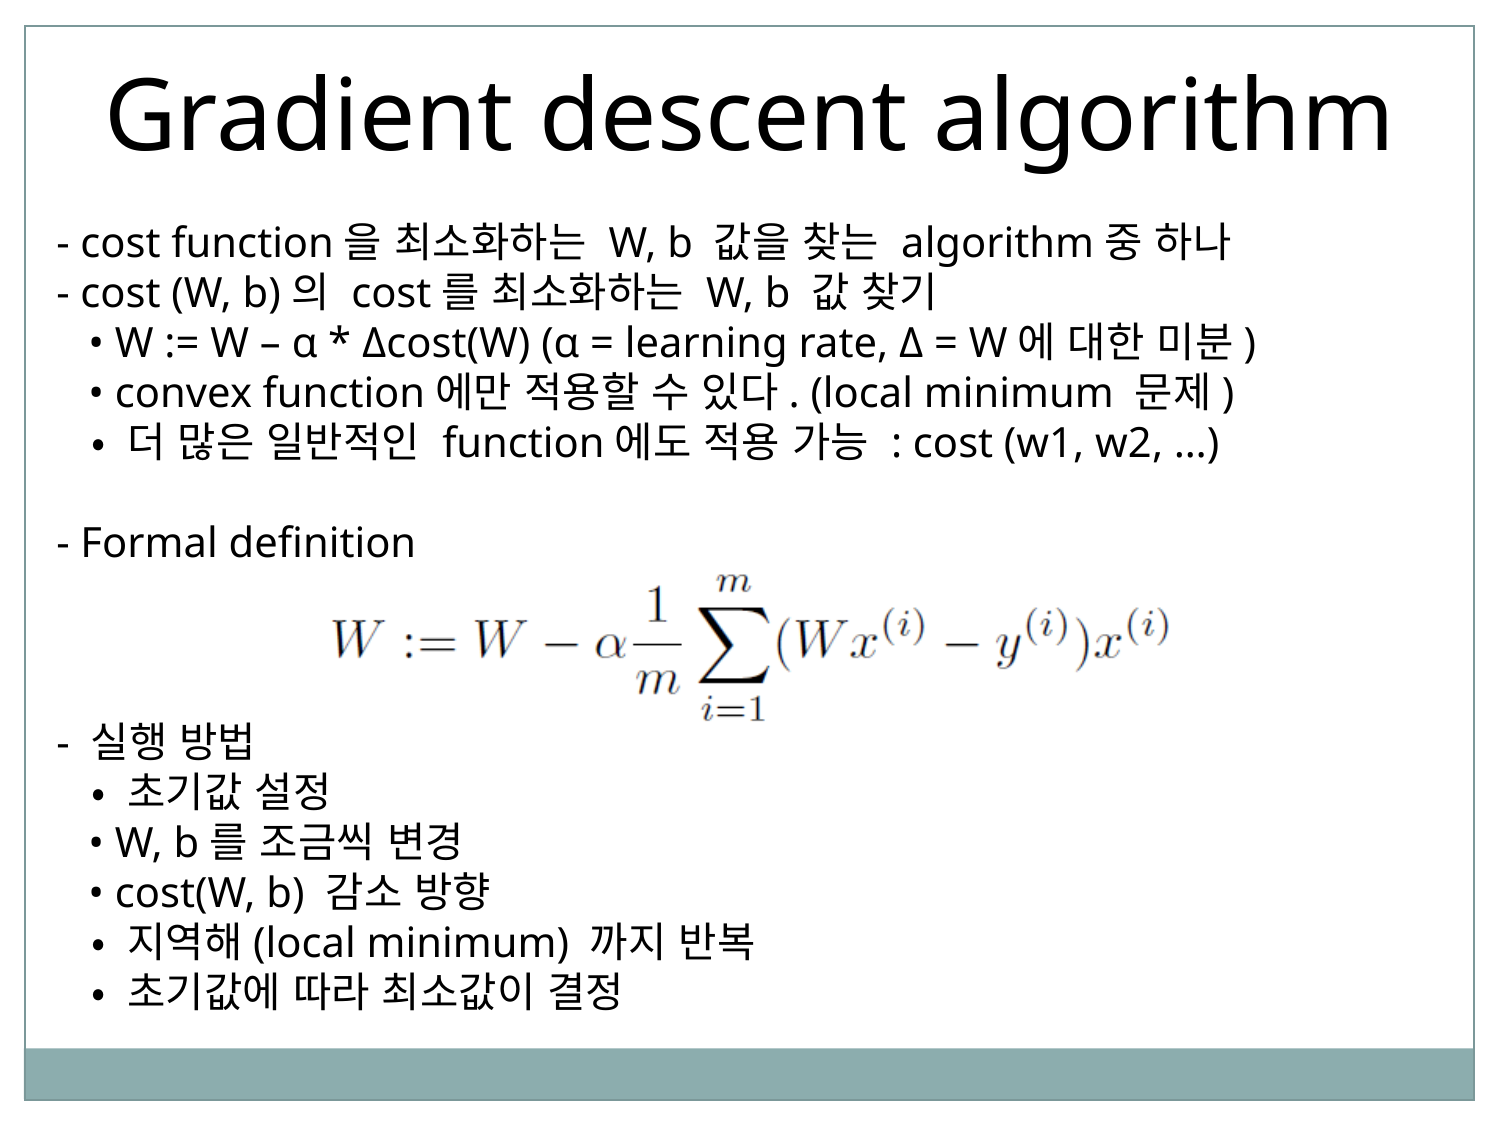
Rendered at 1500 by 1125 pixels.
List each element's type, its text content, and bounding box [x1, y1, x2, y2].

text_box - cost function을 최소화하는 W, b 값을 찾는 algorithm중 하나 - cost (W, b)의 cost를 최소화하는 W, b 값 찾기 • W := W – α * Δcost(W) (α = learning rate, Δ = W에 대한 미분) • convex function에만 적용할 수 있다. (local minimum 문제) • 더 많은 일반적인 function에도 적용 가능 : cost (w1, w2, …) - Formal definition - 실행 방법 • 초기값 설정 • W, b를 조금씩 변경 • cost(W, b) 감소 방향 • 지역해(local minimum) 까지 반복 • 초기값에 따라 최소값이 결정 [41, 208, 1459, 1024]
picture [311, 567, 1189, 740]
text_box Gradient descent algorithm [41, 42, 1459, 178]
